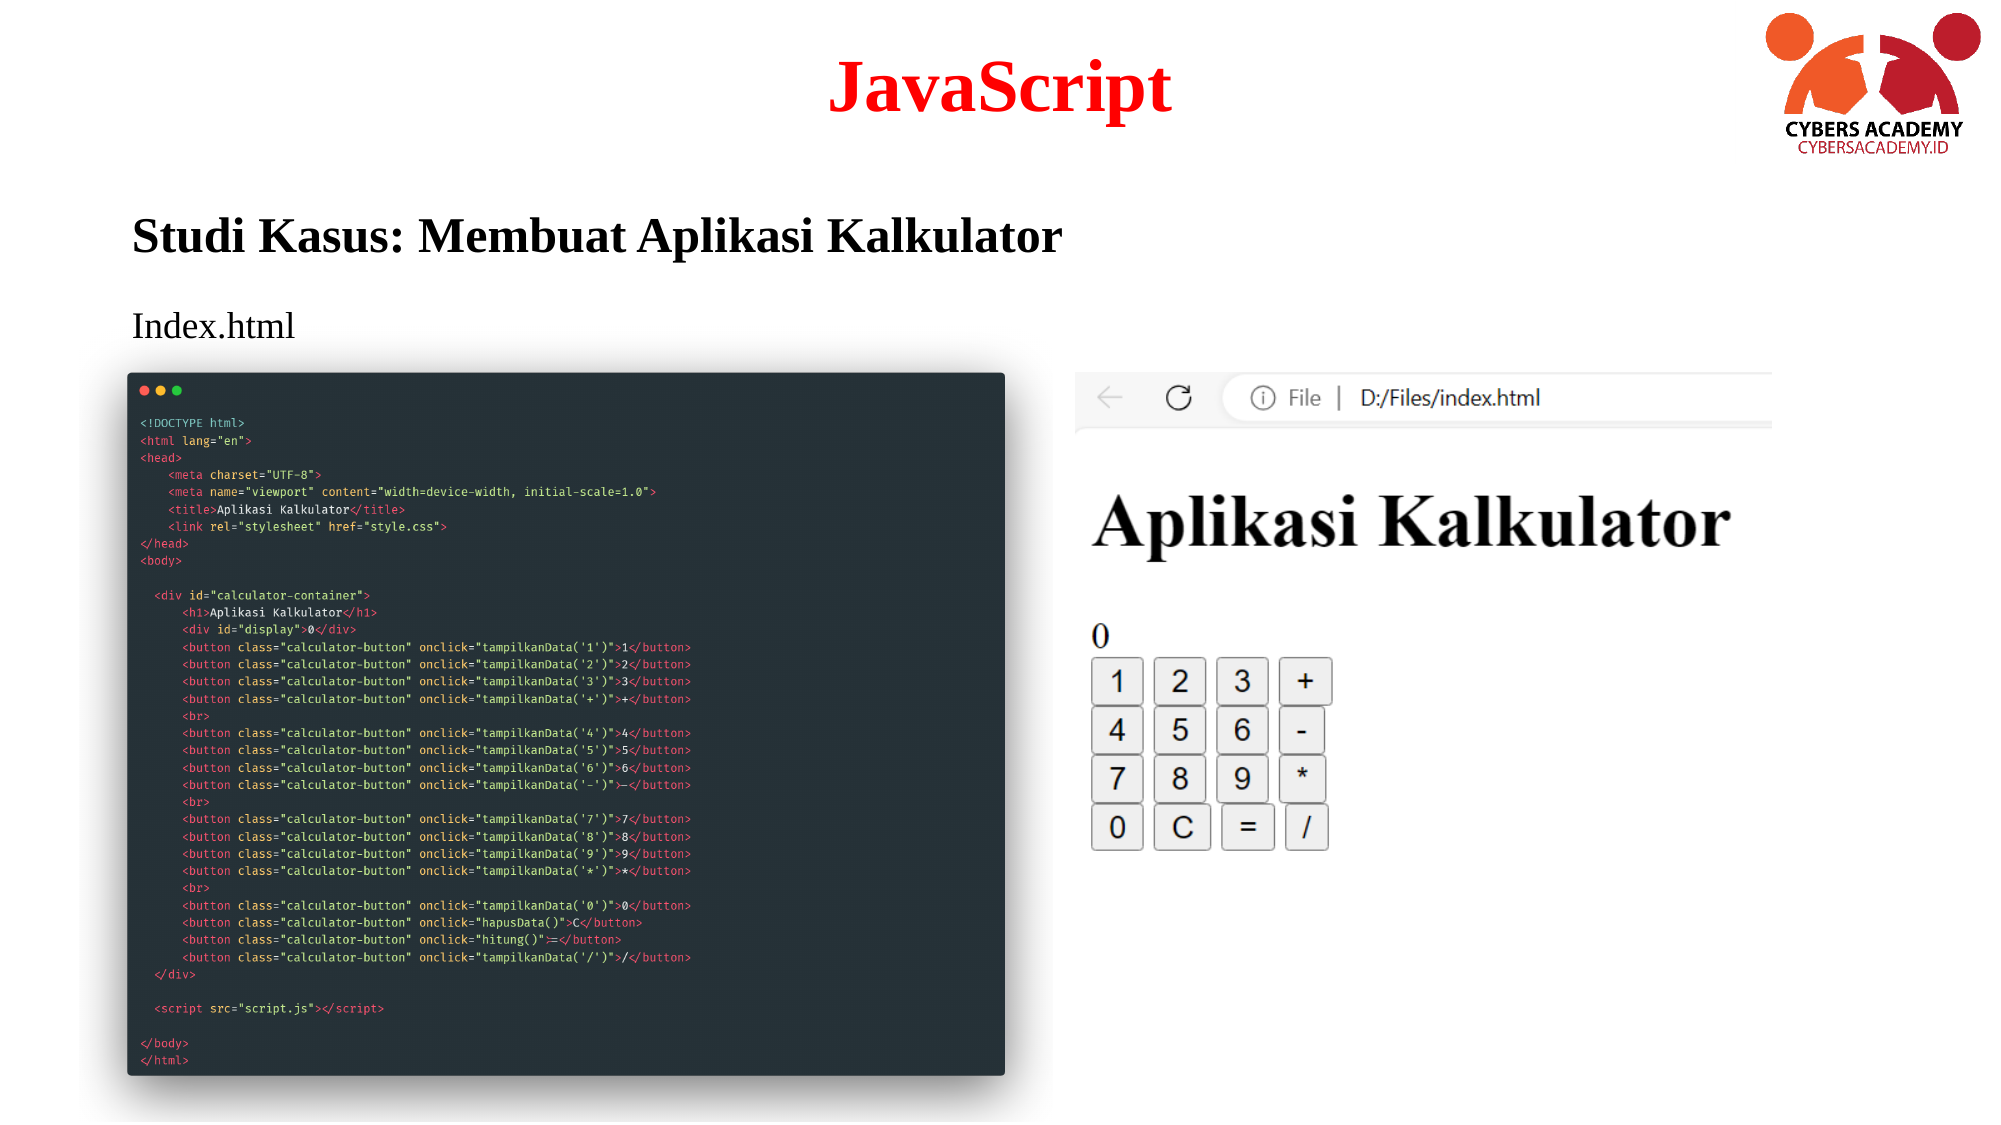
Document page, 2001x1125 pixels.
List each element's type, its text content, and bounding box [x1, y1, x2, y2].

picture [79, 326, 1053, 1122]
picture [1075, 372, 1772, 911]
text_box JavaScript [576, 29, 1424, 135]
text_box Index.html [116, 271, 1533, 354]
picture [1735, 1, 2000, 164]
text_box Studi Kasus: Membuat Aplikasi Kalkulator [116, 191, 1252, 271]
